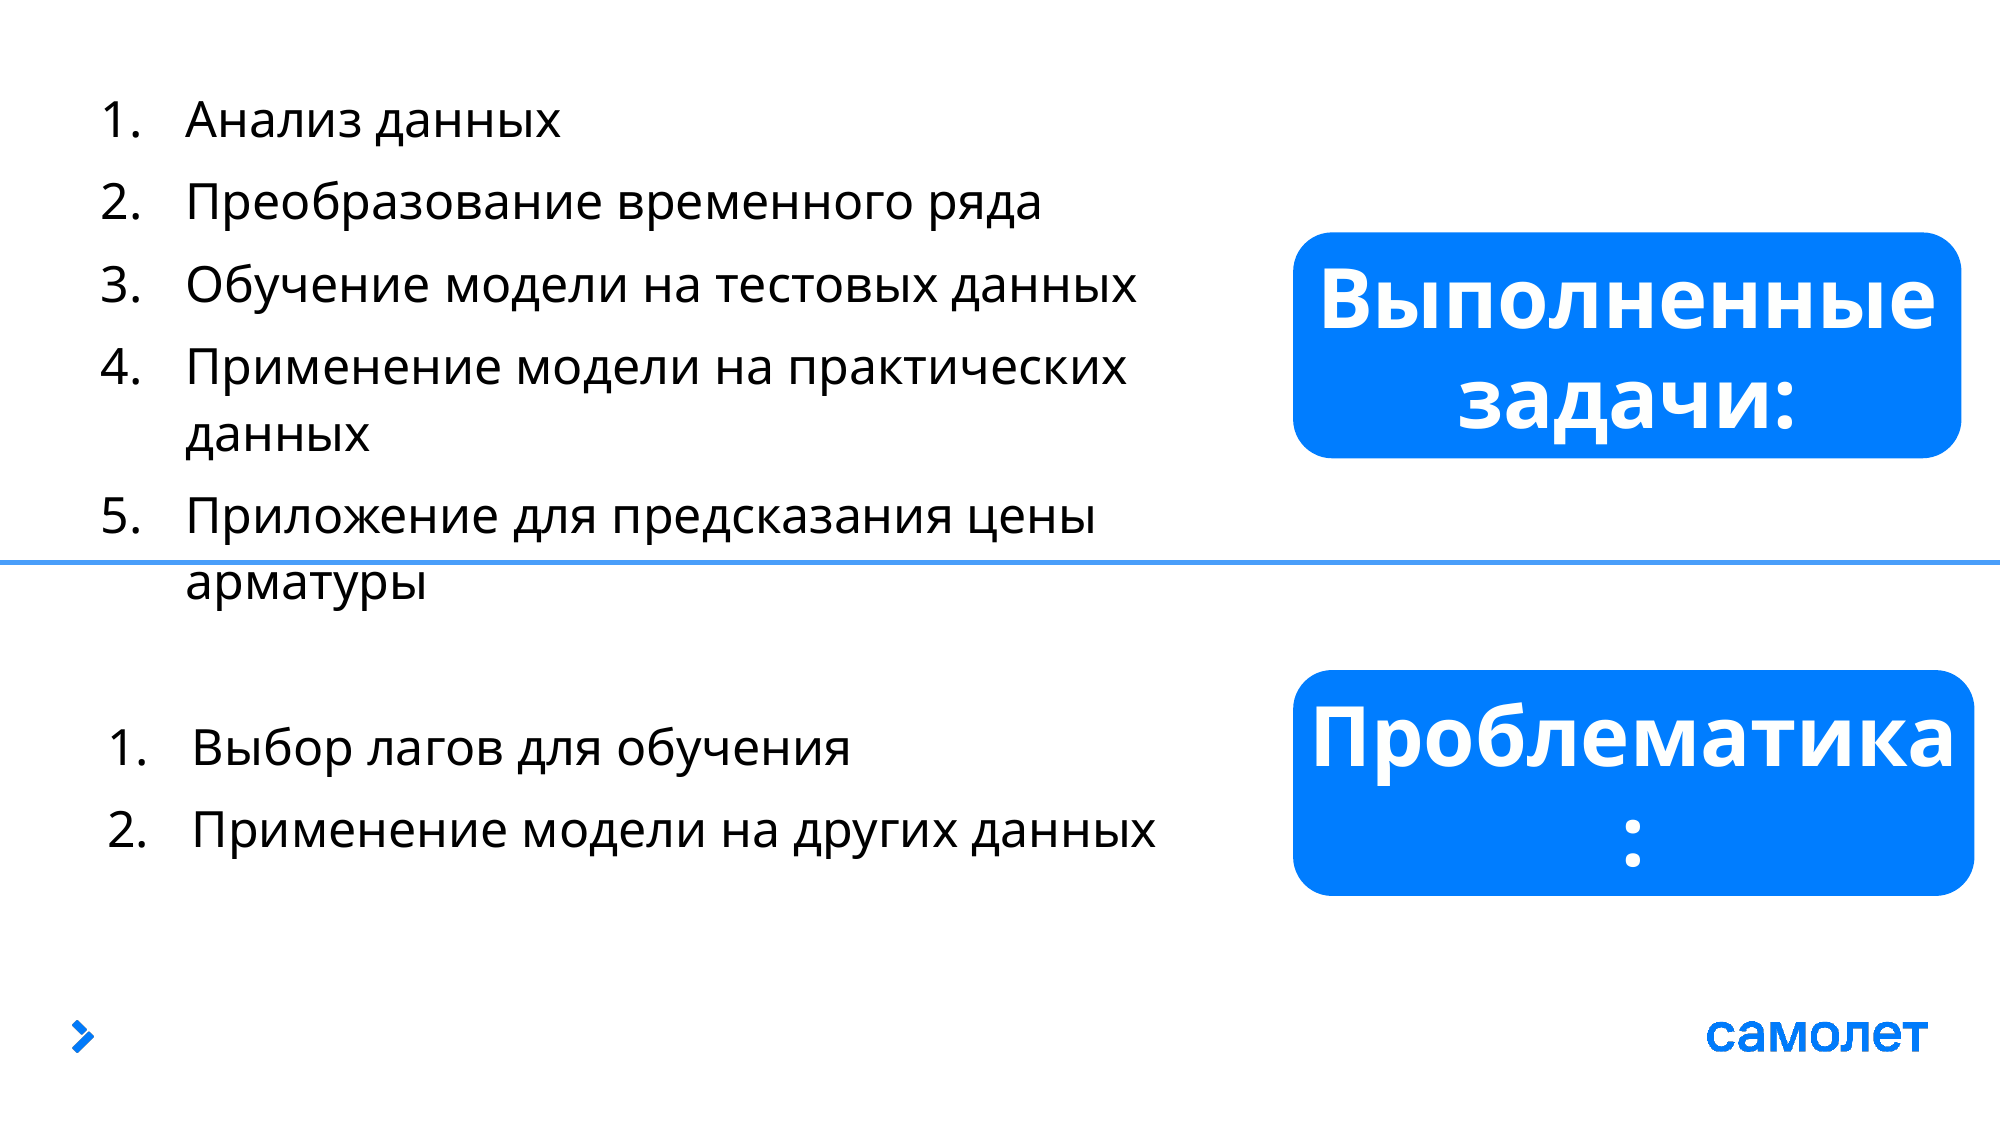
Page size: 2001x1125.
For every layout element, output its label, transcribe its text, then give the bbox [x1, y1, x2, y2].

text_box Анализ данных Преобразование временного ряда Обучение модели на тестовых данных Применение модели на практических данных Приложение для предсказания цены арматуры [92, 565, 1317, 618]
picture [1707, 1021, 1928, 1052]
picture [72, 1020, 94, 1053]
text_box Выбор лагов для обучения Применение модели на других данных [92, 701, 1280, 865]
text_box Выполненные задачи: [1317, 234, 1960, 457]
text_box Проблематика: [1295, 672, 1973, 894]
text_box Анализ данных Преобразование временного ряда Обучение модели на тестовых данных Применение модели на практических данных Приложение для предсказания цены арматуры [92, 72, 1317, 560]
